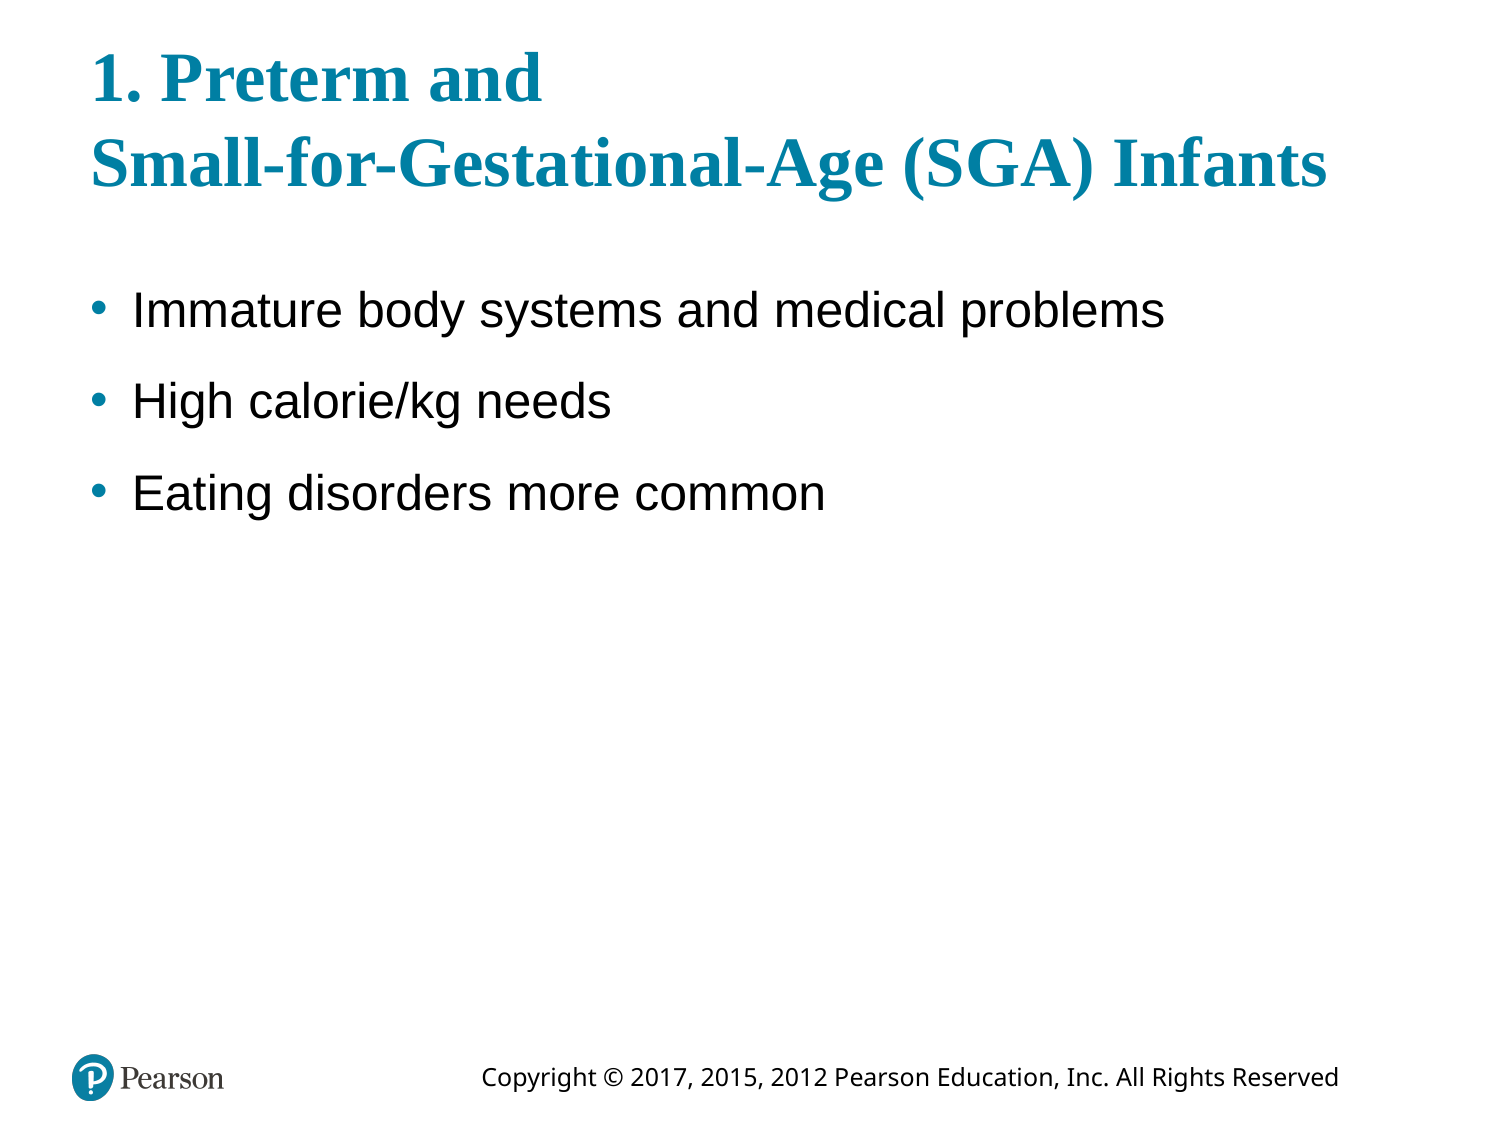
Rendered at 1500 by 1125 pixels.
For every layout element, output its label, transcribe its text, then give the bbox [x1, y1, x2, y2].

picture [80, 1063, 106, 1088]
picture [72, 1054, 88, 1070]
picture [72, 1087, 83, 1101]
title 1. Preterm and Small-for-Gestational-Age (SGA) Infants [75, 35, 1425, 216]
list Immature body systems and medical problems High calorie/kg needs Eating disorders more common [75, 262, 1425, 1005]
picture [98, 1054, 224, 1101]
